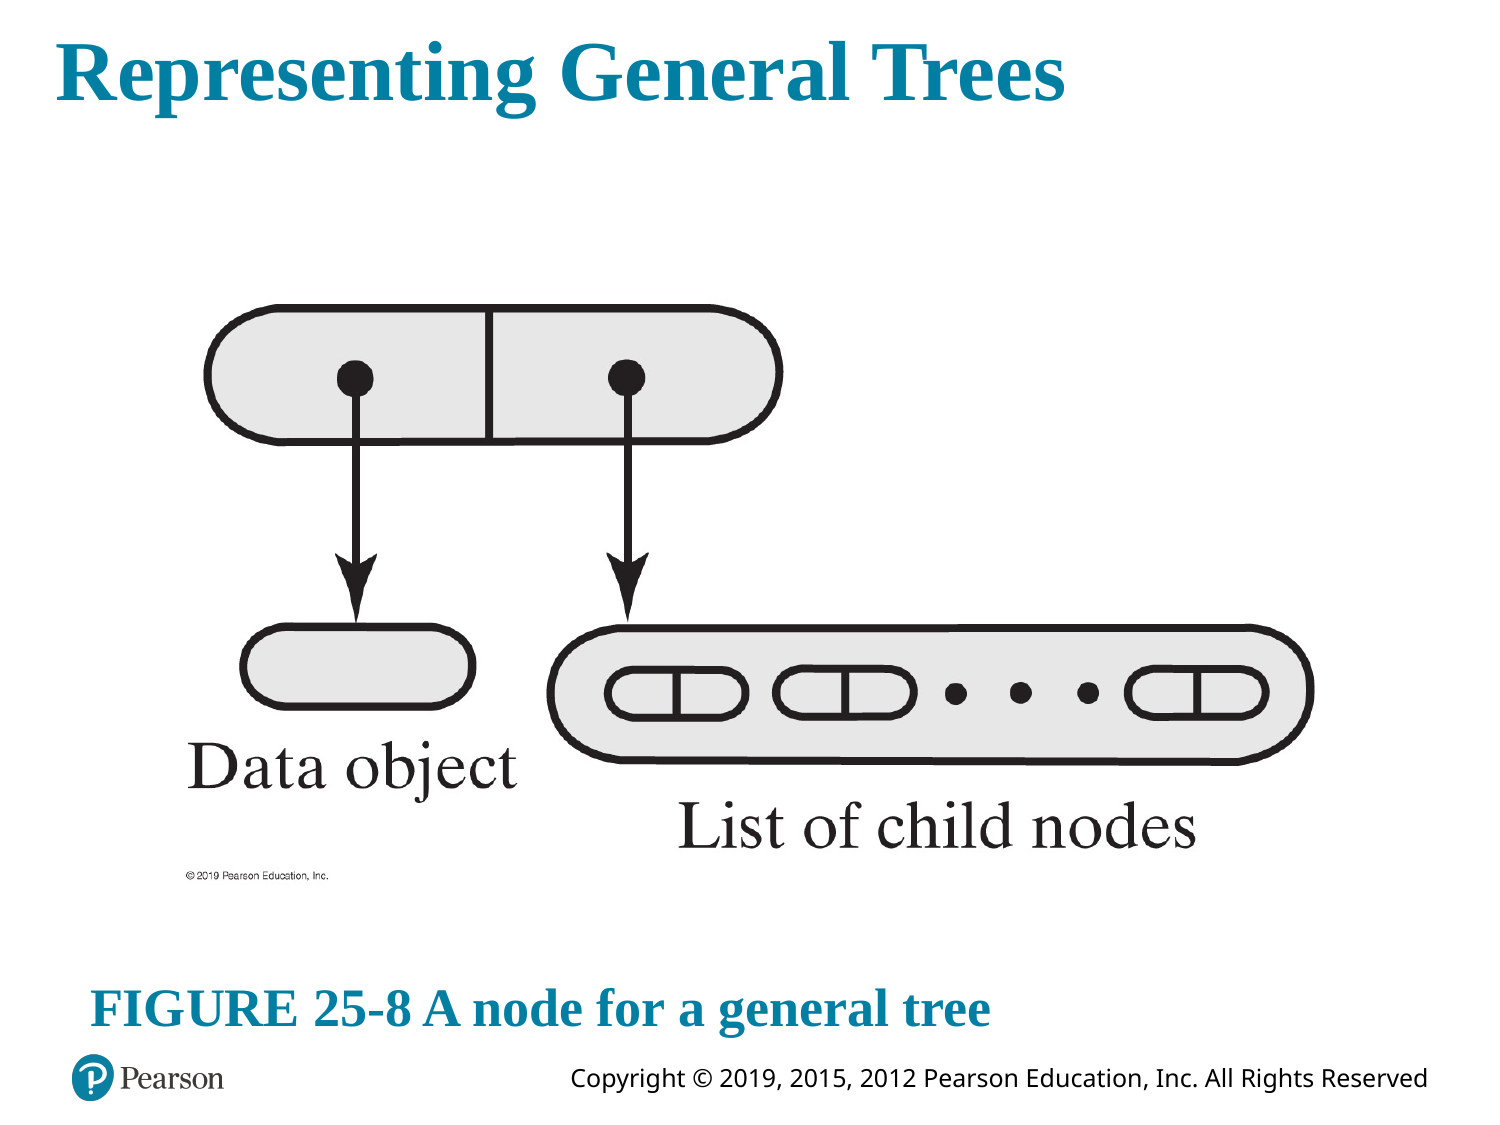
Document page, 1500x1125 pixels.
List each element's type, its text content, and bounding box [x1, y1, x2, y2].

list FIGURE 25-8 A node for a general tree [74, 955, 1426, 1053]
picture [80, 1063, 106, 1088]
picture [72, 1054, 88, 1070]
picture [98, 1054, 224, 1101]
picture [180, 299, 1319, 886]
picture [72, 1087, 83, 1101]
title Representing General Trees [40, 0, 1438, 133]
